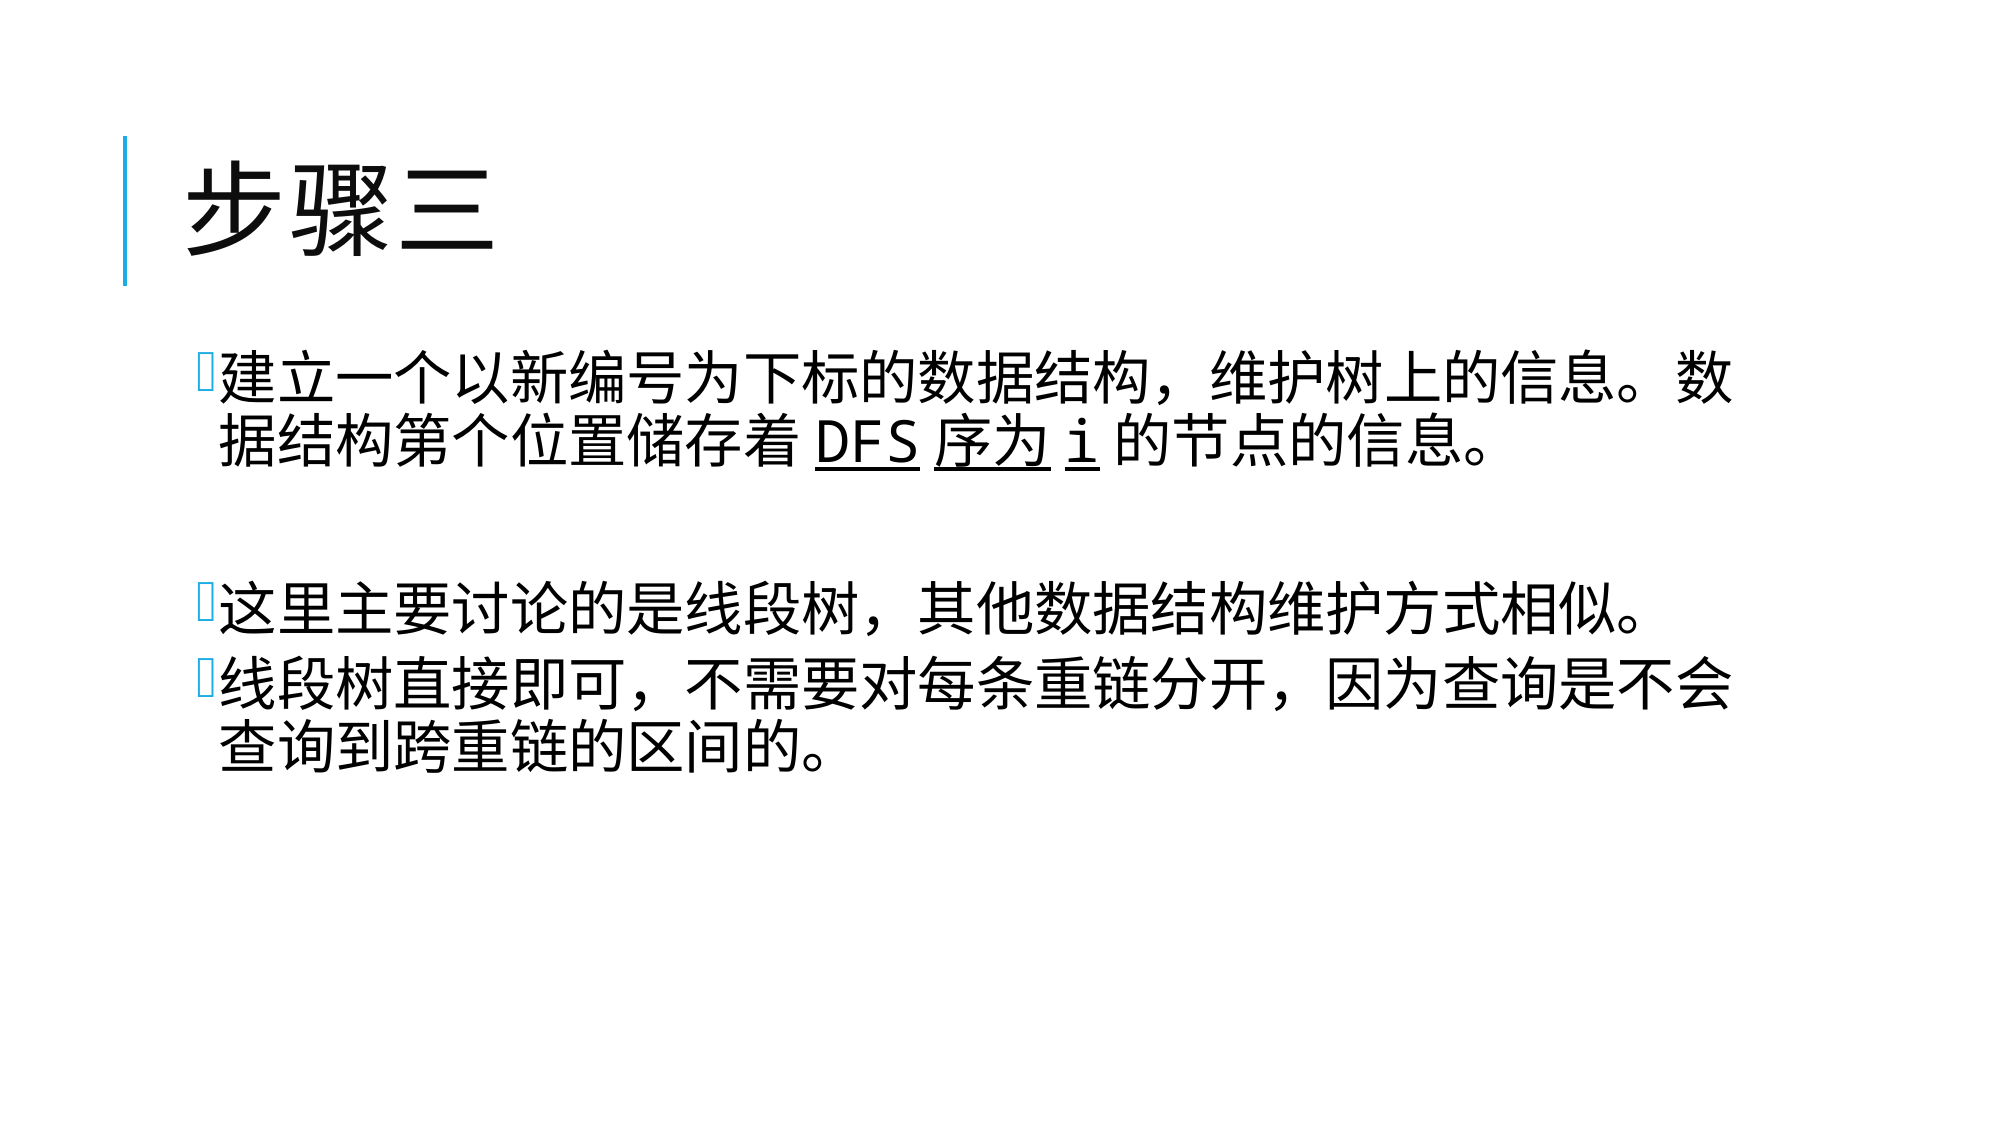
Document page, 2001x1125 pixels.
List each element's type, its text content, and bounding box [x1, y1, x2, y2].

title 步骤三 [168, 96, 1763, 342]
